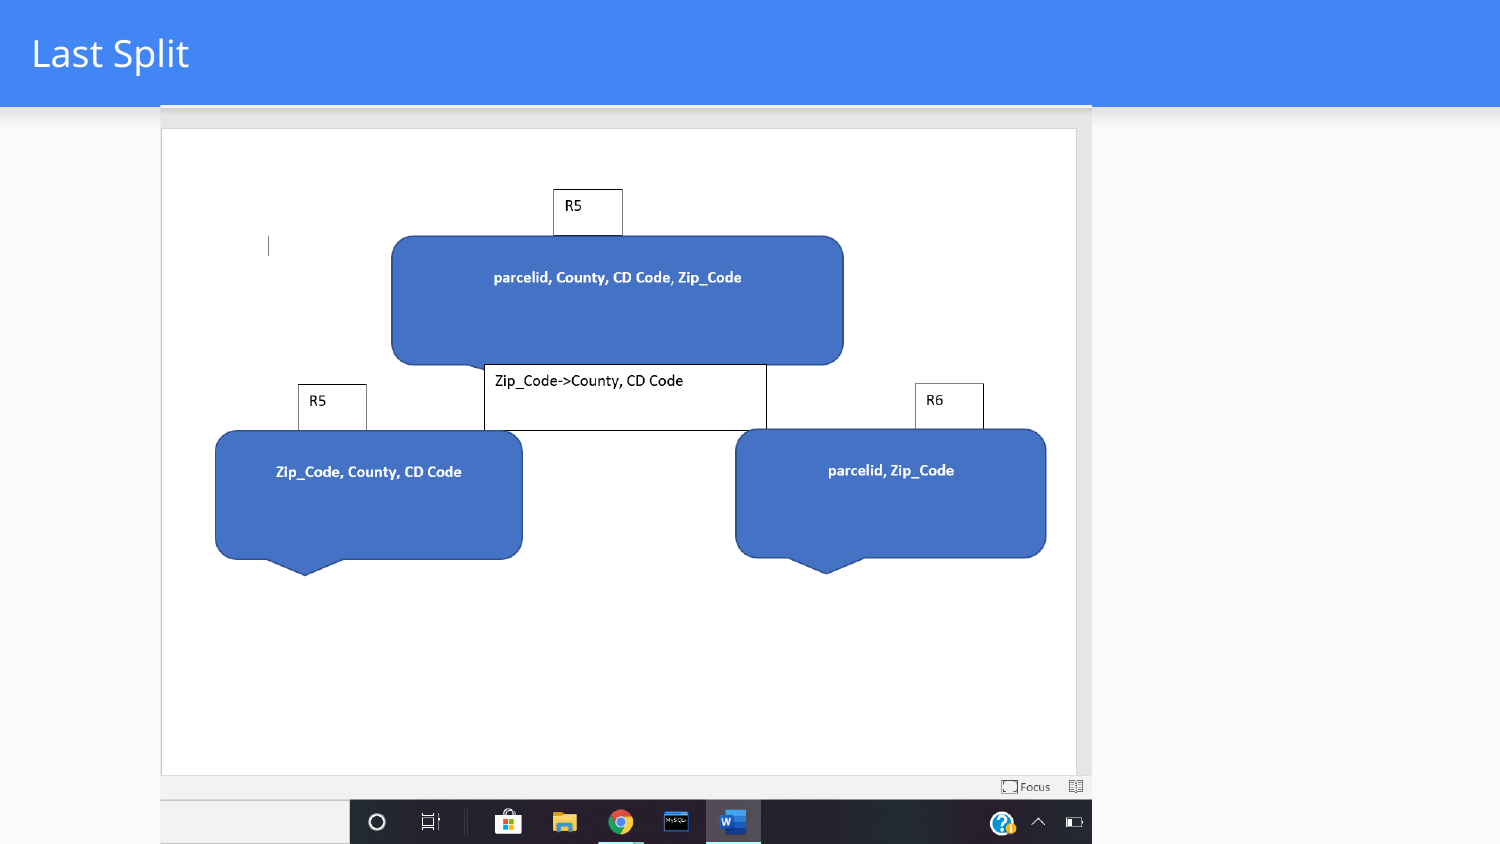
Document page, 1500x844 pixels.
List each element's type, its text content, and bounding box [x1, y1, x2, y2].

picture [160, 104, 1093, 844]
title Last Split [16, 2, 1464, 102]
